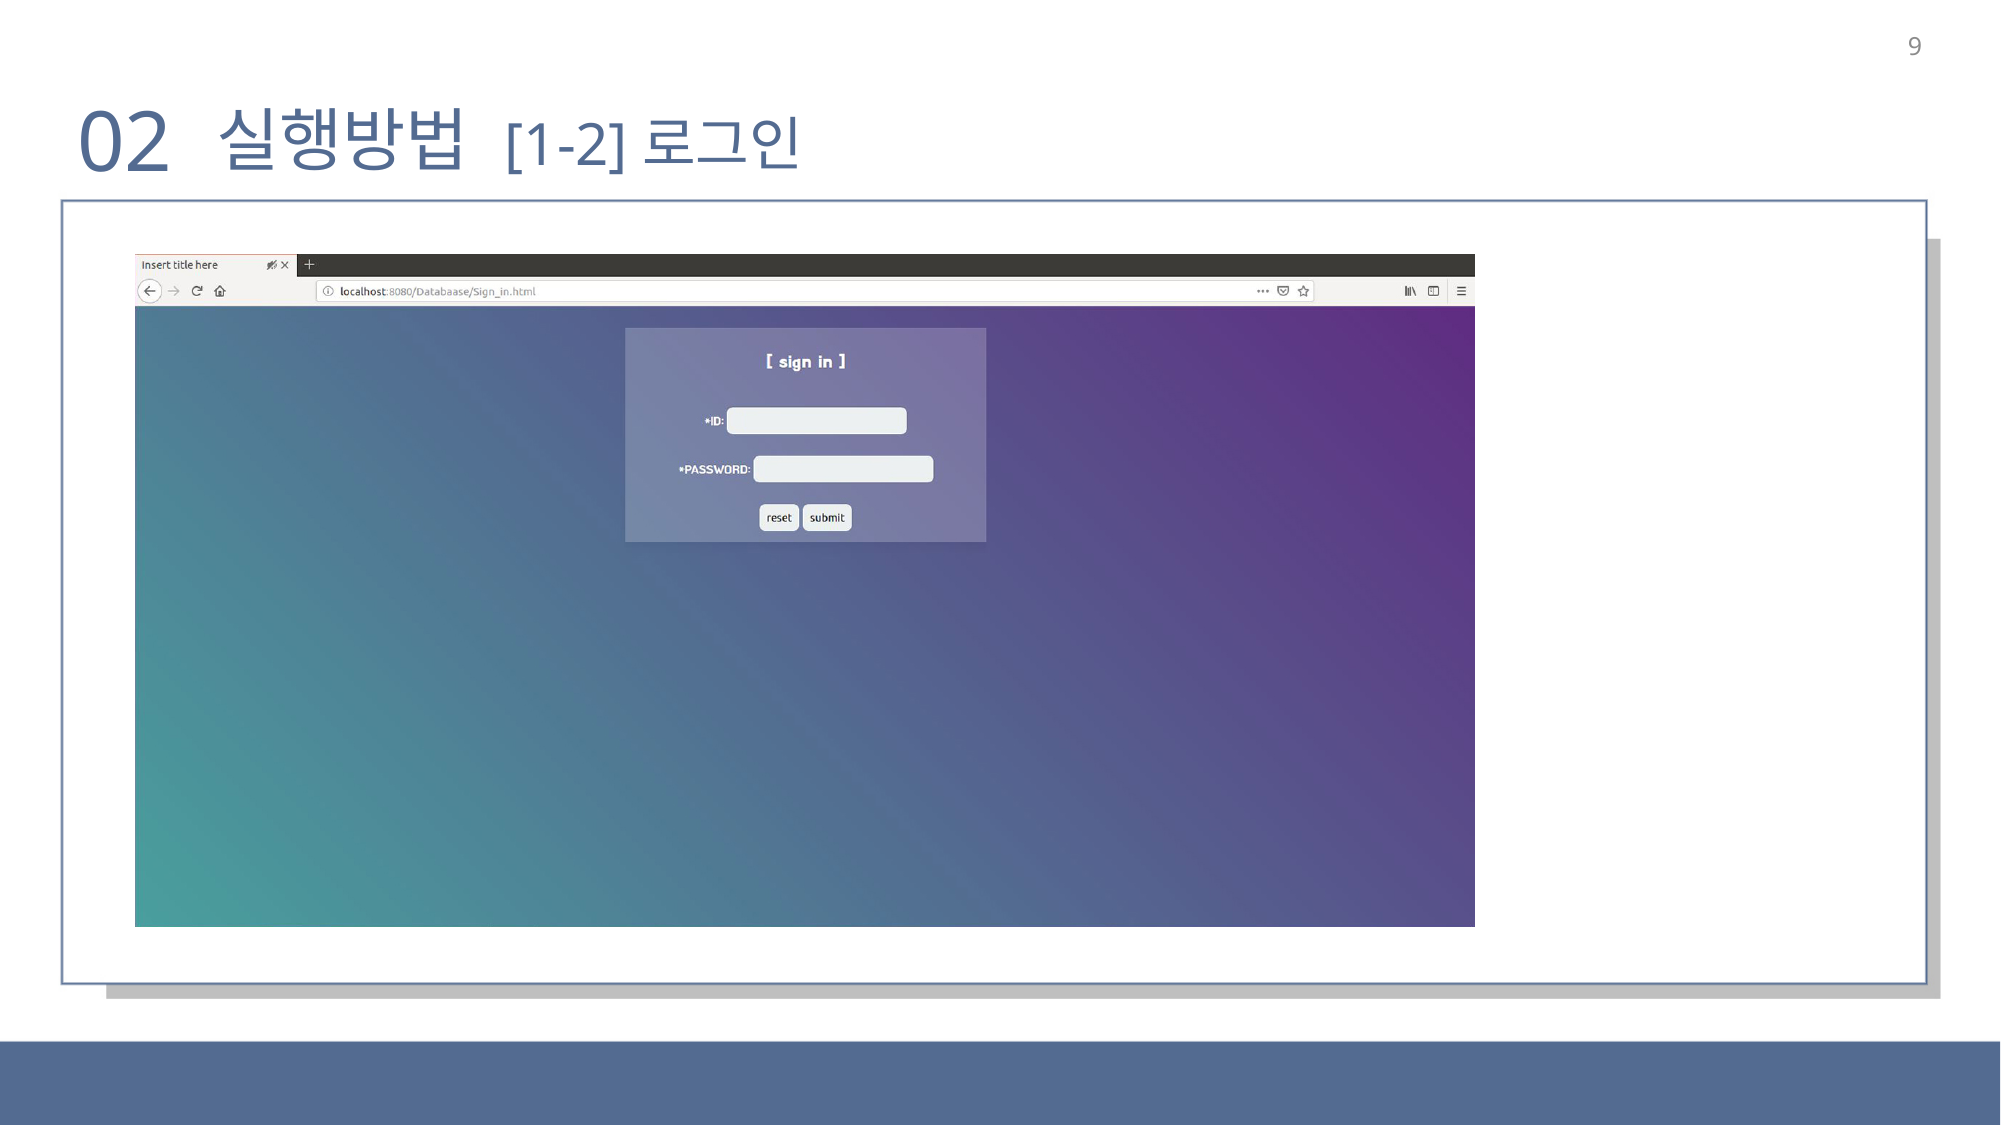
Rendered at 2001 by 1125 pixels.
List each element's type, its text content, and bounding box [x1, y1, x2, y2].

picture [0, 0, 2001, 1125]
text_box 실행방법 [1-2]로그인 [201, 89, 1880, 187]
text_box 02 [62, 80, 207, 196]
slide_number 9 [1817, 17, 1938, 78]
